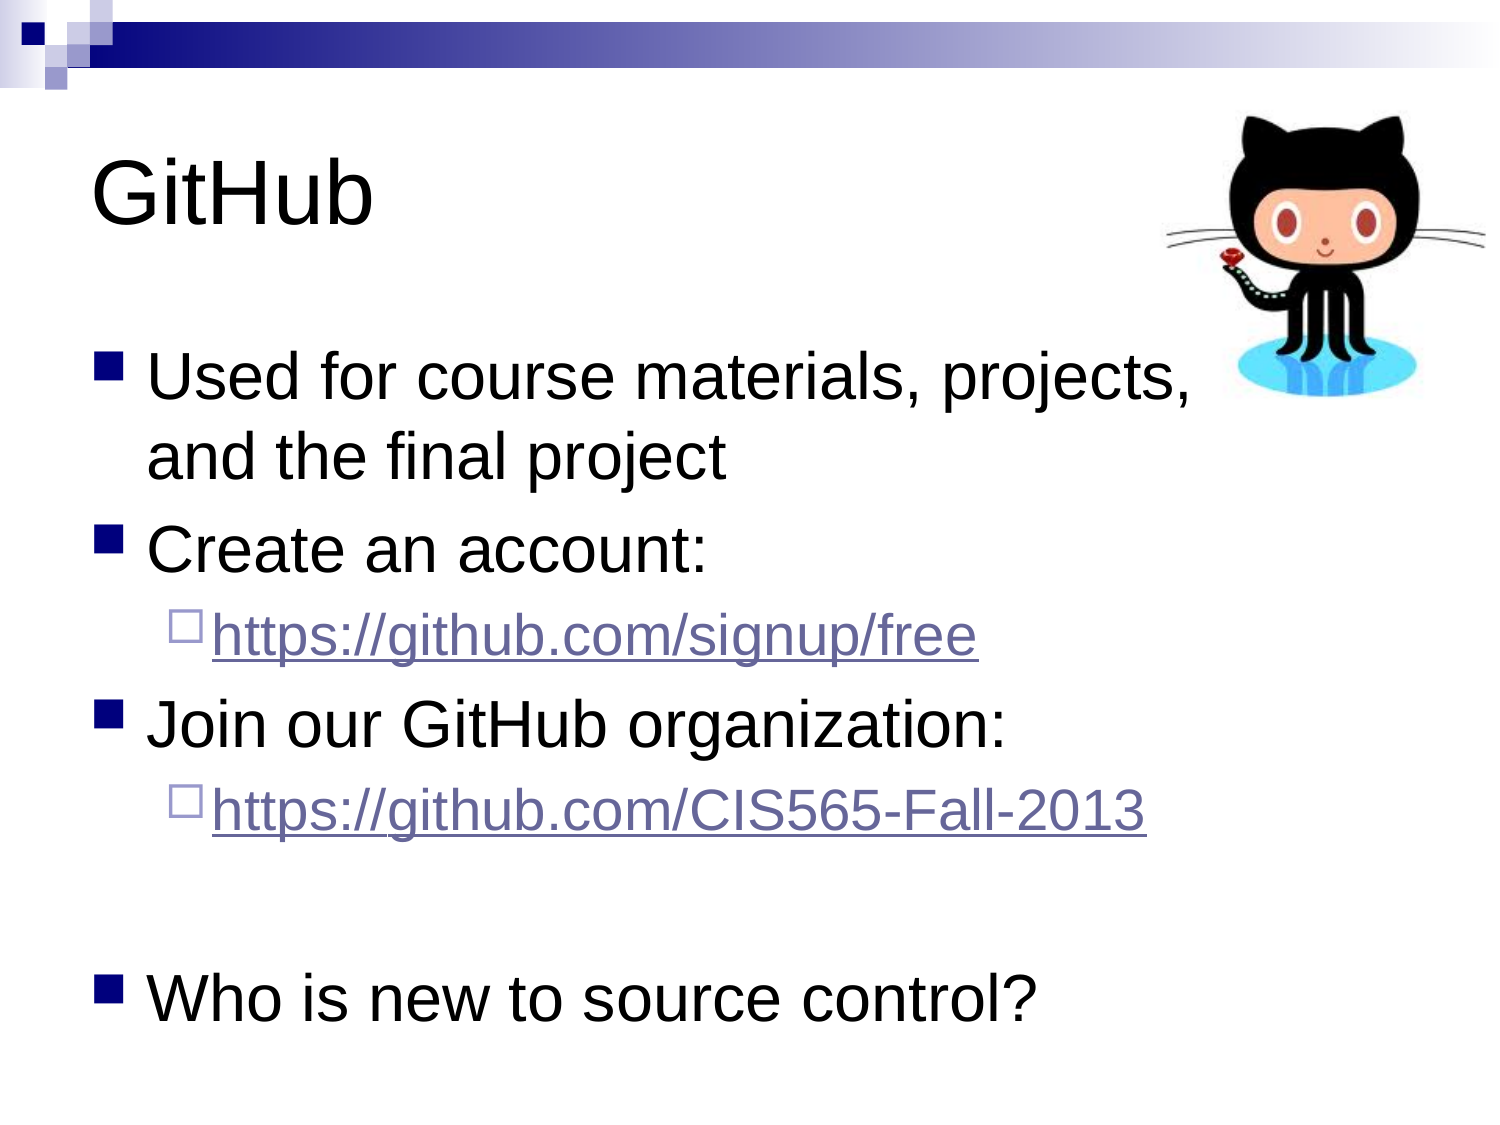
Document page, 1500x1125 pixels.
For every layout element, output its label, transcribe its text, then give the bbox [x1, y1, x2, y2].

list Used for course materials, projects, and the final project Create an account: https://github.com/signup/free Join our GitHub organization: https://github.com/CIS565-Fall-2013 Who is new to source control? [75, 324, 1238, 963]
picture [1148, 73, 1500, 426]
title GitHub [75, 75, 1144, 300]
